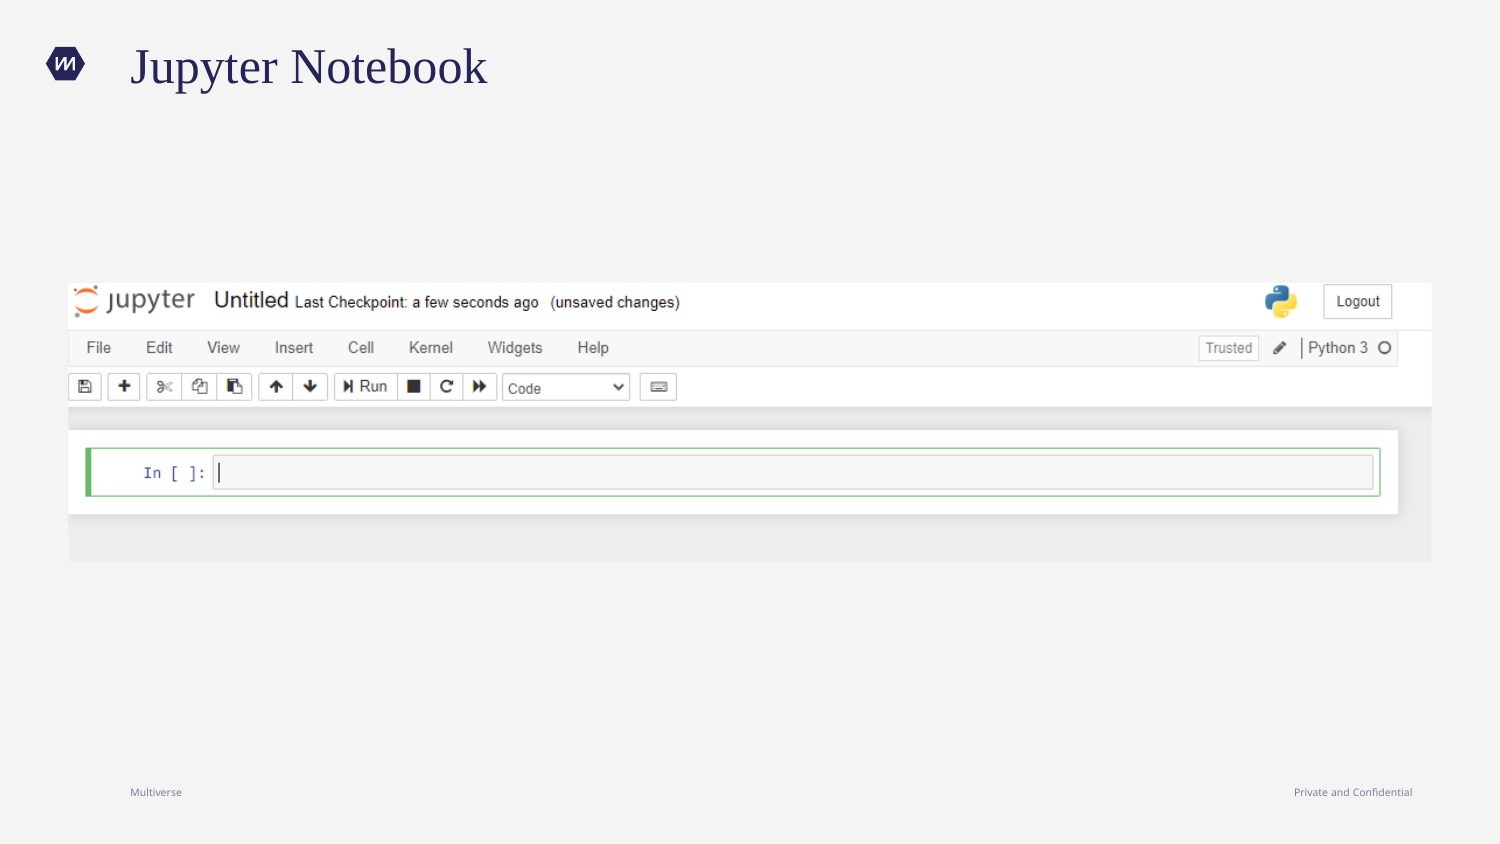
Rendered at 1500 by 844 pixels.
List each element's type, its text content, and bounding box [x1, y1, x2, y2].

picture [68, 282, 1432, 561]
title Jupyter Notebook [130, 40, 1453, 150]
